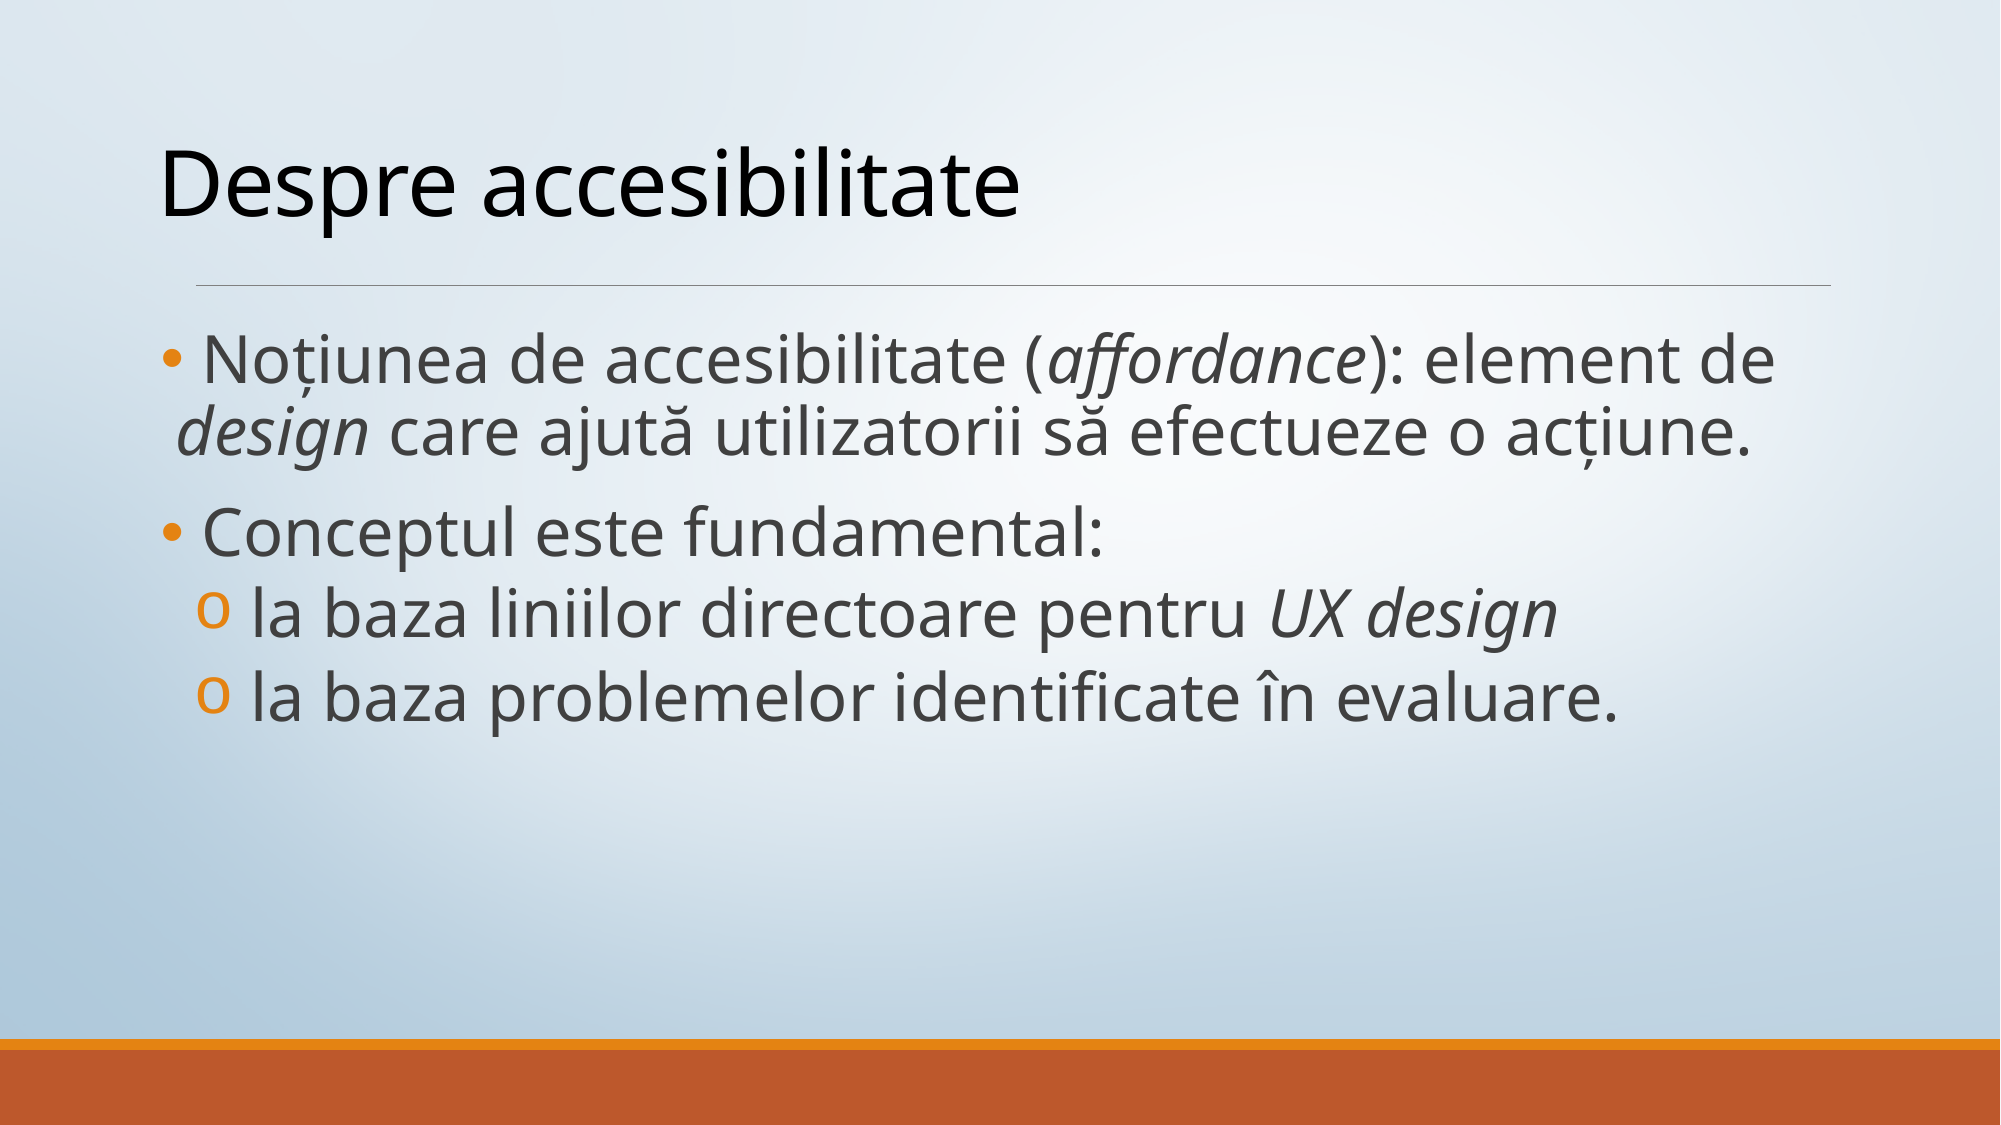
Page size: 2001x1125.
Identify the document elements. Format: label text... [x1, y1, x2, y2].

title Despre accesibilitate [142, 107, 1420, 243]
list Noțiunea de accesibilitate (affordance): element de design care ajută utilizatorii să efectueze o acțiune. Conceptul este fundamental: la baza liniilor directoare pentru UX design la baza problemelor identificate în evaluare. [160, 318, 1832, 950]
